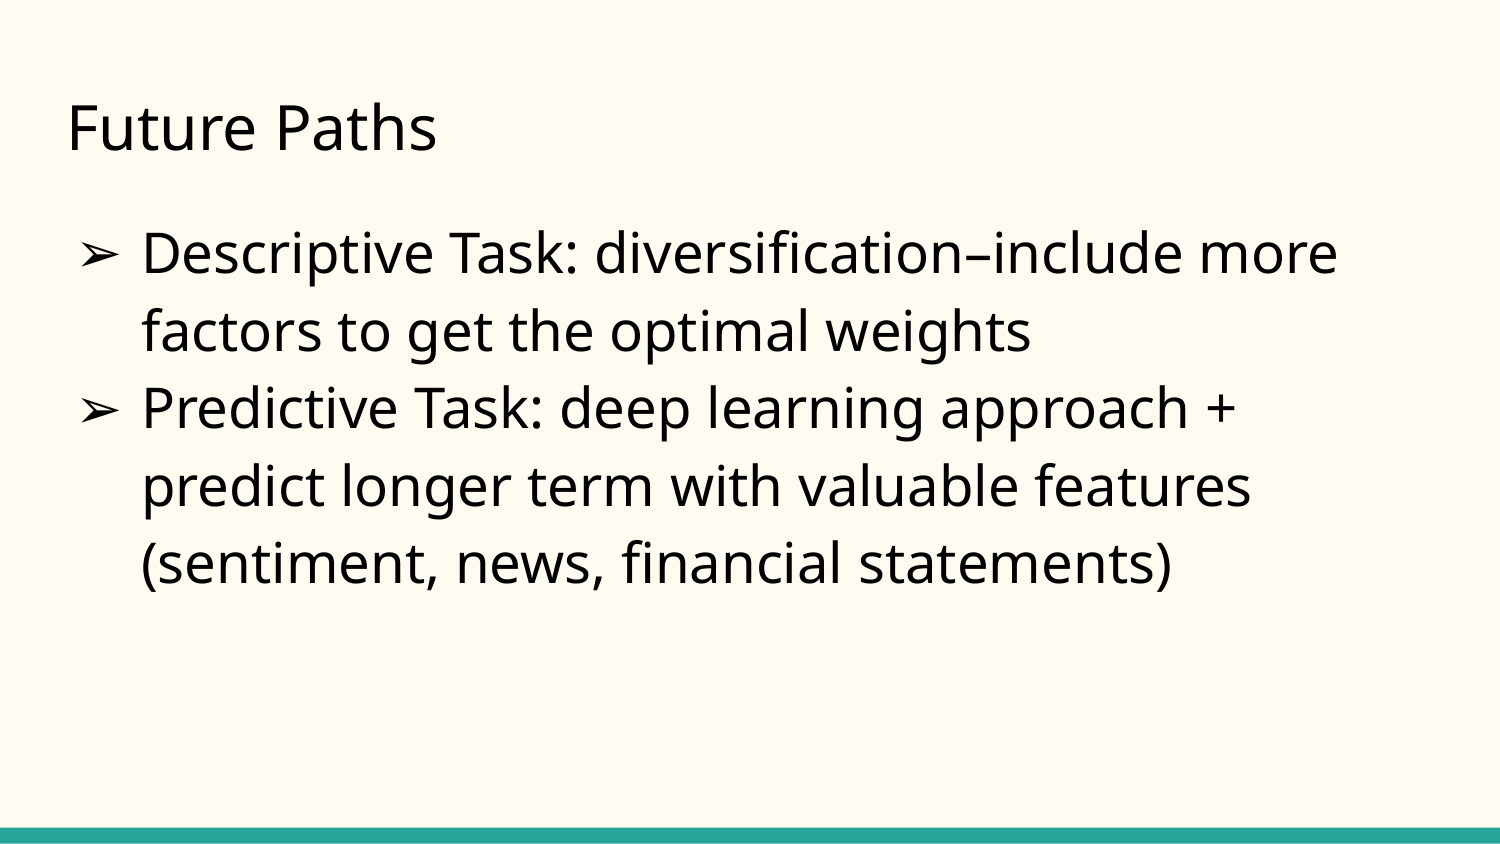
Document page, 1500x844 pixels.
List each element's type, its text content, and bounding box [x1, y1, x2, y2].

list Descriptive Task: diversification–include more factors to get the optimal weights Predictive Task: deep learning approach + predict longer term with valuable features (sentiment, news, financial statements) [51, 192, 1449, 693]
title Future Paths [51, 72, 1449, 174]
